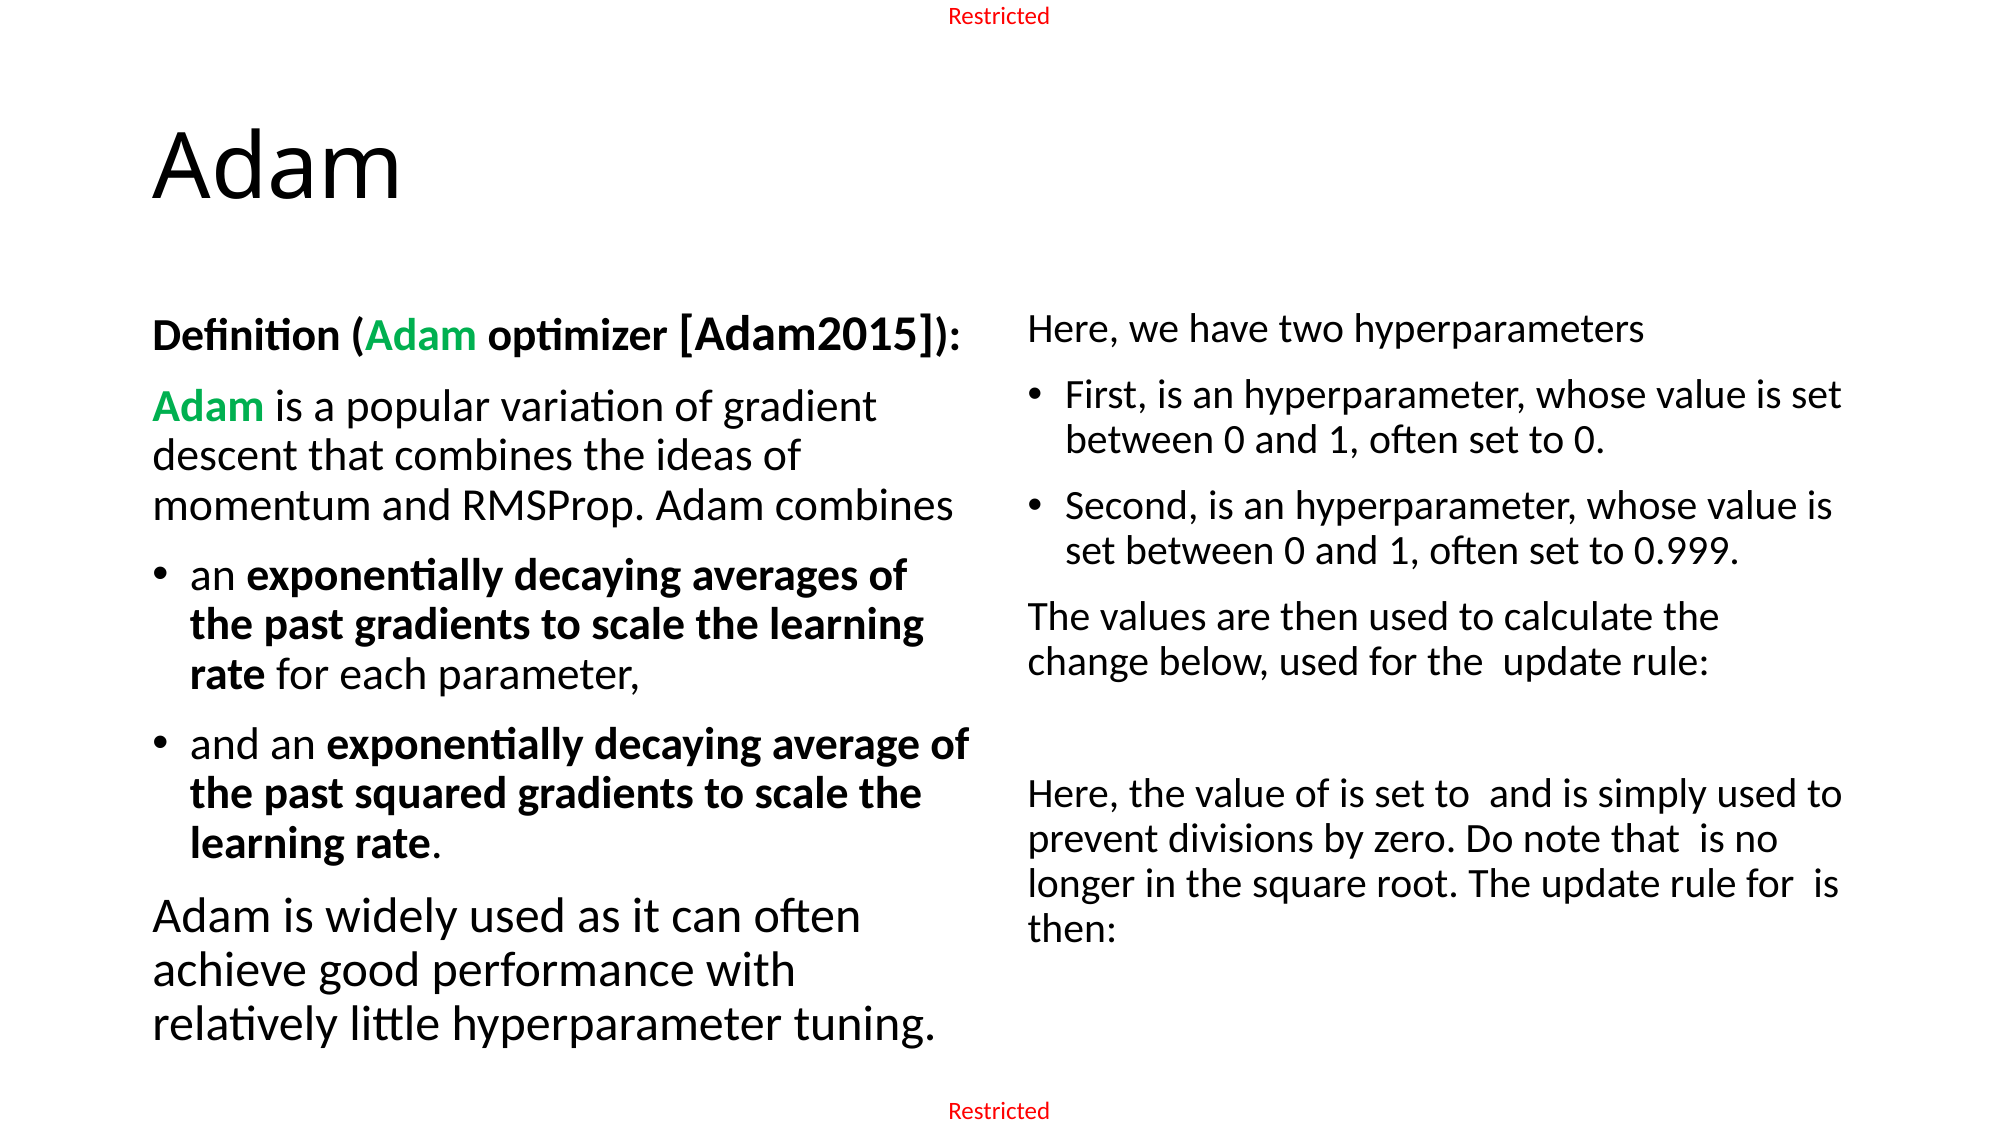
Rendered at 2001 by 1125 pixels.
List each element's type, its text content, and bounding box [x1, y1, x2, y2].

title Adam [137, 59, 1863, 278]
list Definition (Adam optimizer [Adam2015]): Adam is a popular variation of gradient descent that combines the ideas of momentum and RMSProp. Adam combines an exponentially decaying averages of the past gradients to scale the learning rate for each parameter, and an exponentially decaying average of the past squared gradients to scale the learning rate. Adam is widely used as it can often achieve good performance with relatively little hyperparameter tuning. [137, 299, 988, 1125]
